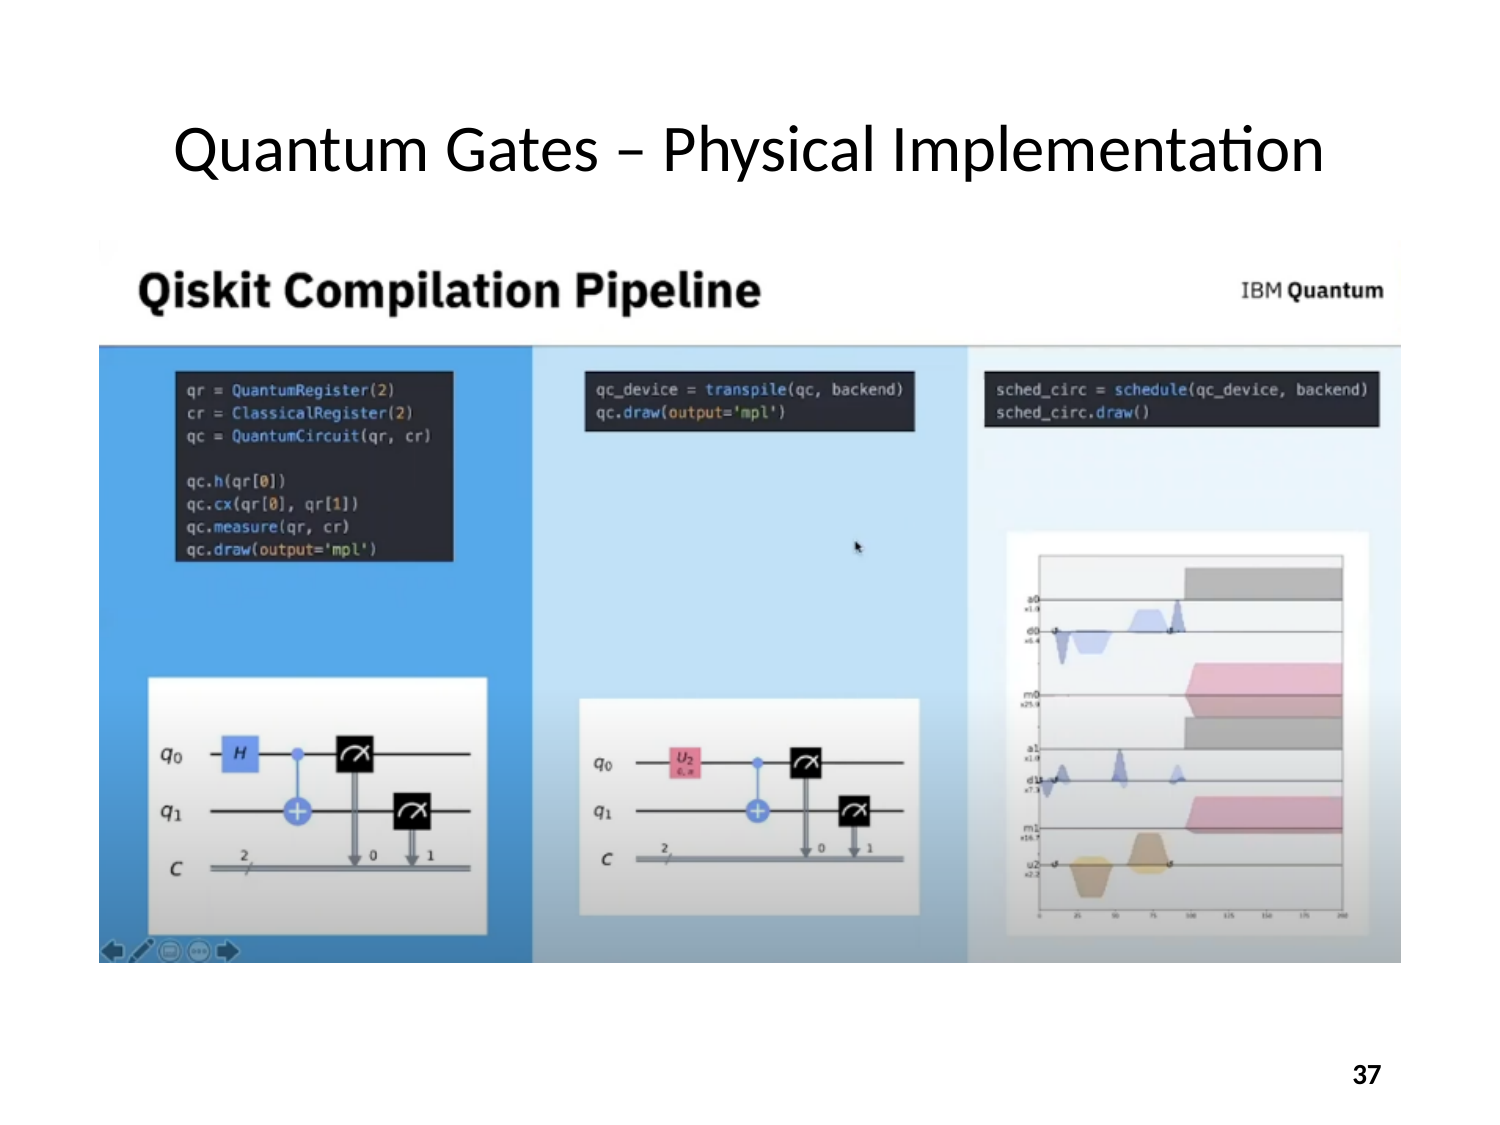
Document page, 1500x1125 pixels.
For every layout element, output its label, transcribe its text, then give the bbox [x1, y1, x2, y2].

title Quantum Gates – Physical Implementation [103, 59, 1397, 240]
picture [99, 240, 1401, 963]
slide_number 37 [1059, 1042, 1397, 1103]
